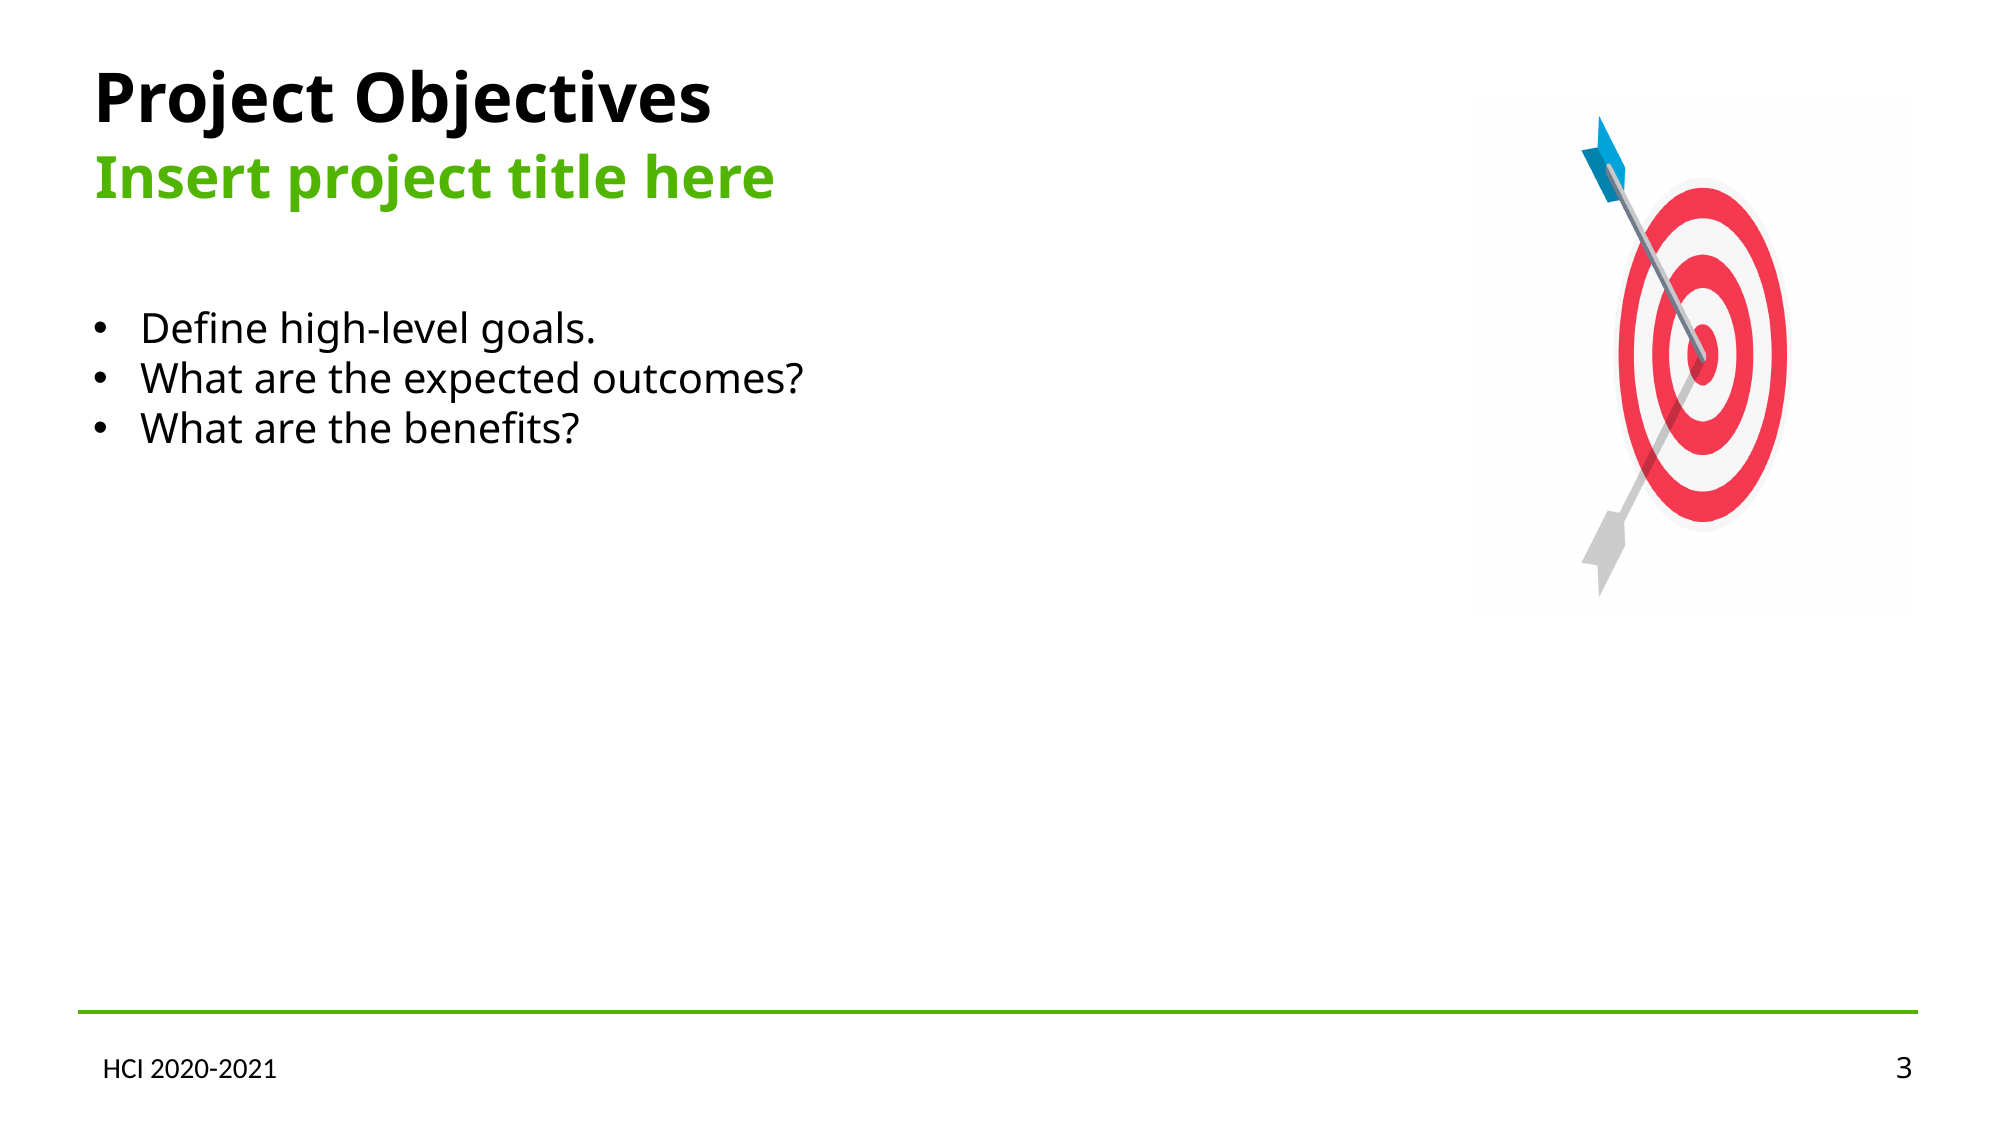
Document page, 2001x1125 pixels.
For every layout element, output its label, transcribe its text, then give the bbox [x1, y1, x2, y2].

text_box 3 [1807, 1041, 1928, 1093]
text_box Project Objectives [78, 54, 1922, 146]
text_box HCI 2020-2021 [88, 1041, 631, 1093]
text_box Define high-level goals. What are the expected outcomes? What are the benefits? [78, 294, 1149, 460]
picture [1472, 93, 1919, 619]
text_box Insert project title here [95, 140, 1472, 281]
